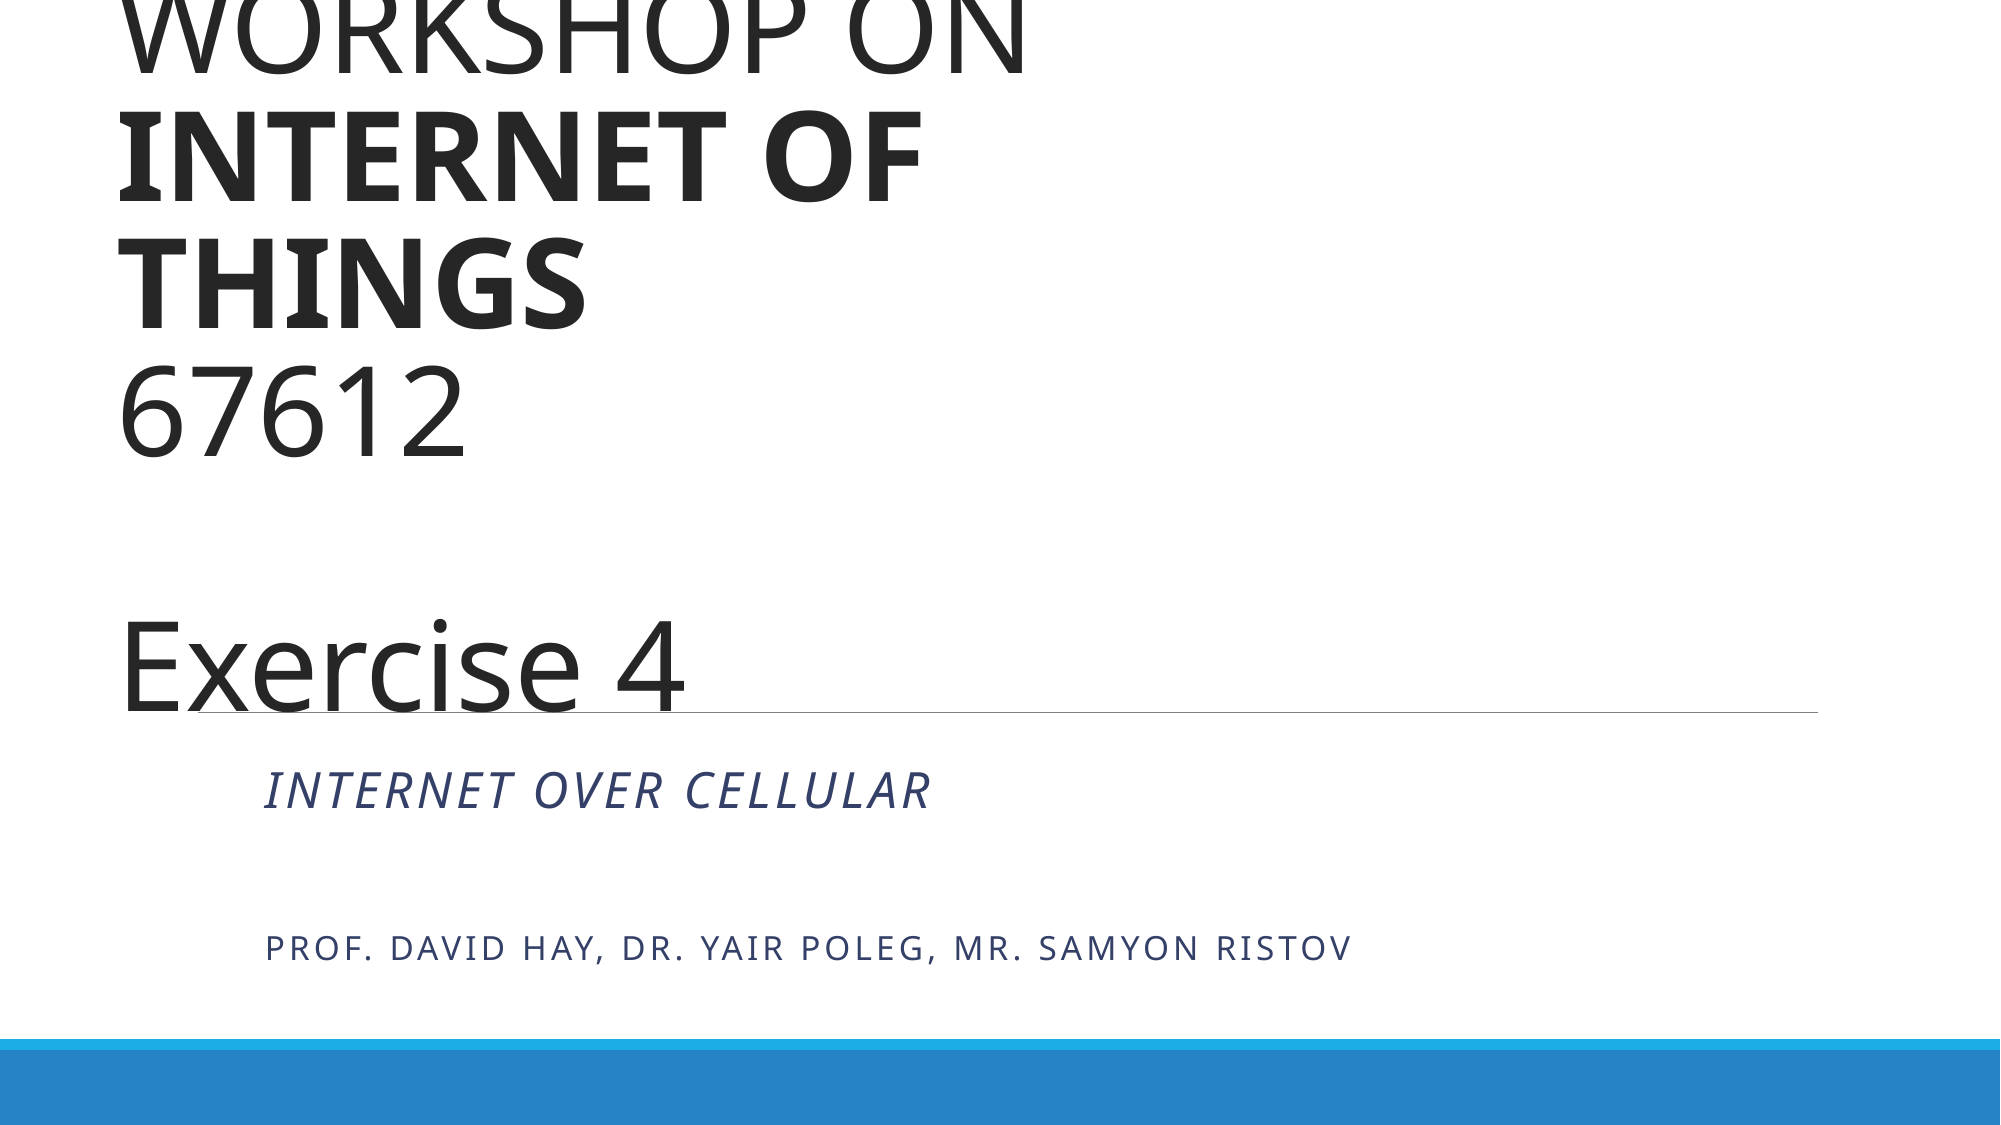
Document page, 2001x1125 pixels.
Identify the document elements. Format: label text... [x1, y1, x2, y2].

subtitle Internet over cellular Prof. David Hay, Dr. Yair Poleg, MR. Samyon Ristov [249, 758, 1750, 1030]
title WORKSHOP ON INTERNET OF THINGS 67612 Exercise 4 [101, 106, 1221, 745]
